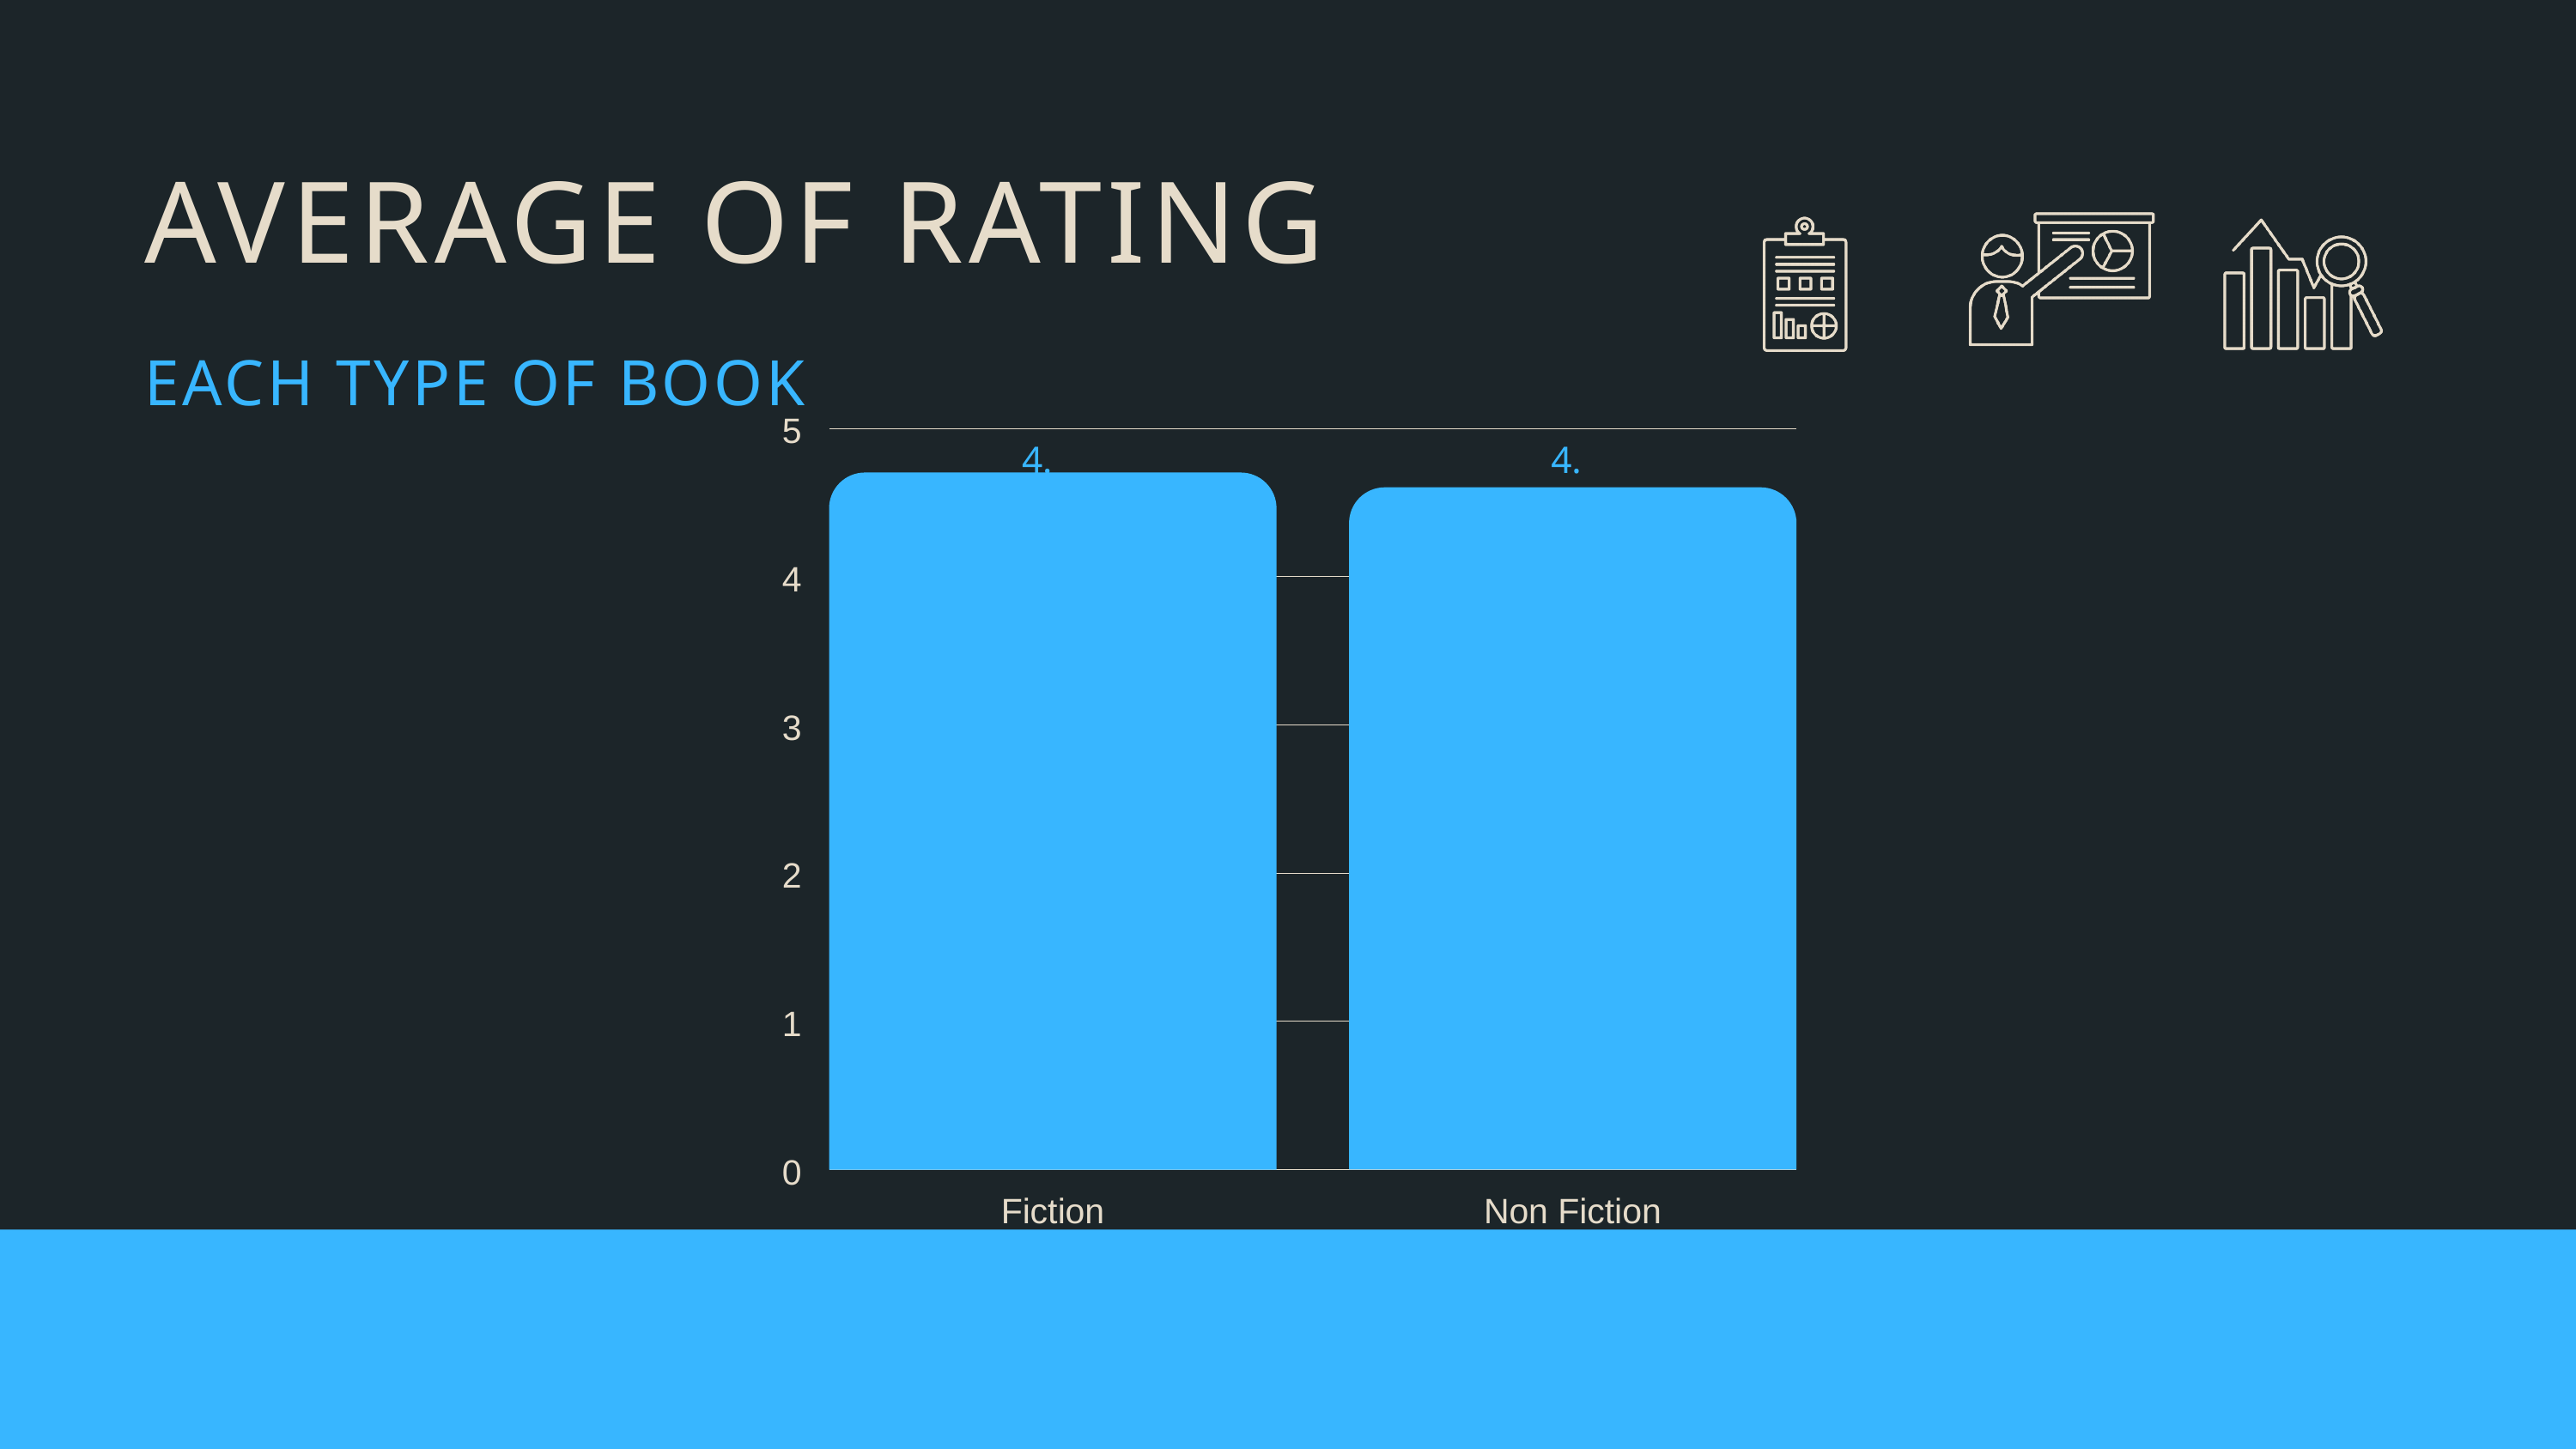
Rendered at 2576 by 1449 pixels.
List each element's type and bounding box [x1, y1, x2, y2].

text_box [144, 144, 2015, 414]
text_box [781, 407, 1797, 1230]
picture [1675, 149, 2432, 414]
text_box [0, 1229, 2576, 1449]
